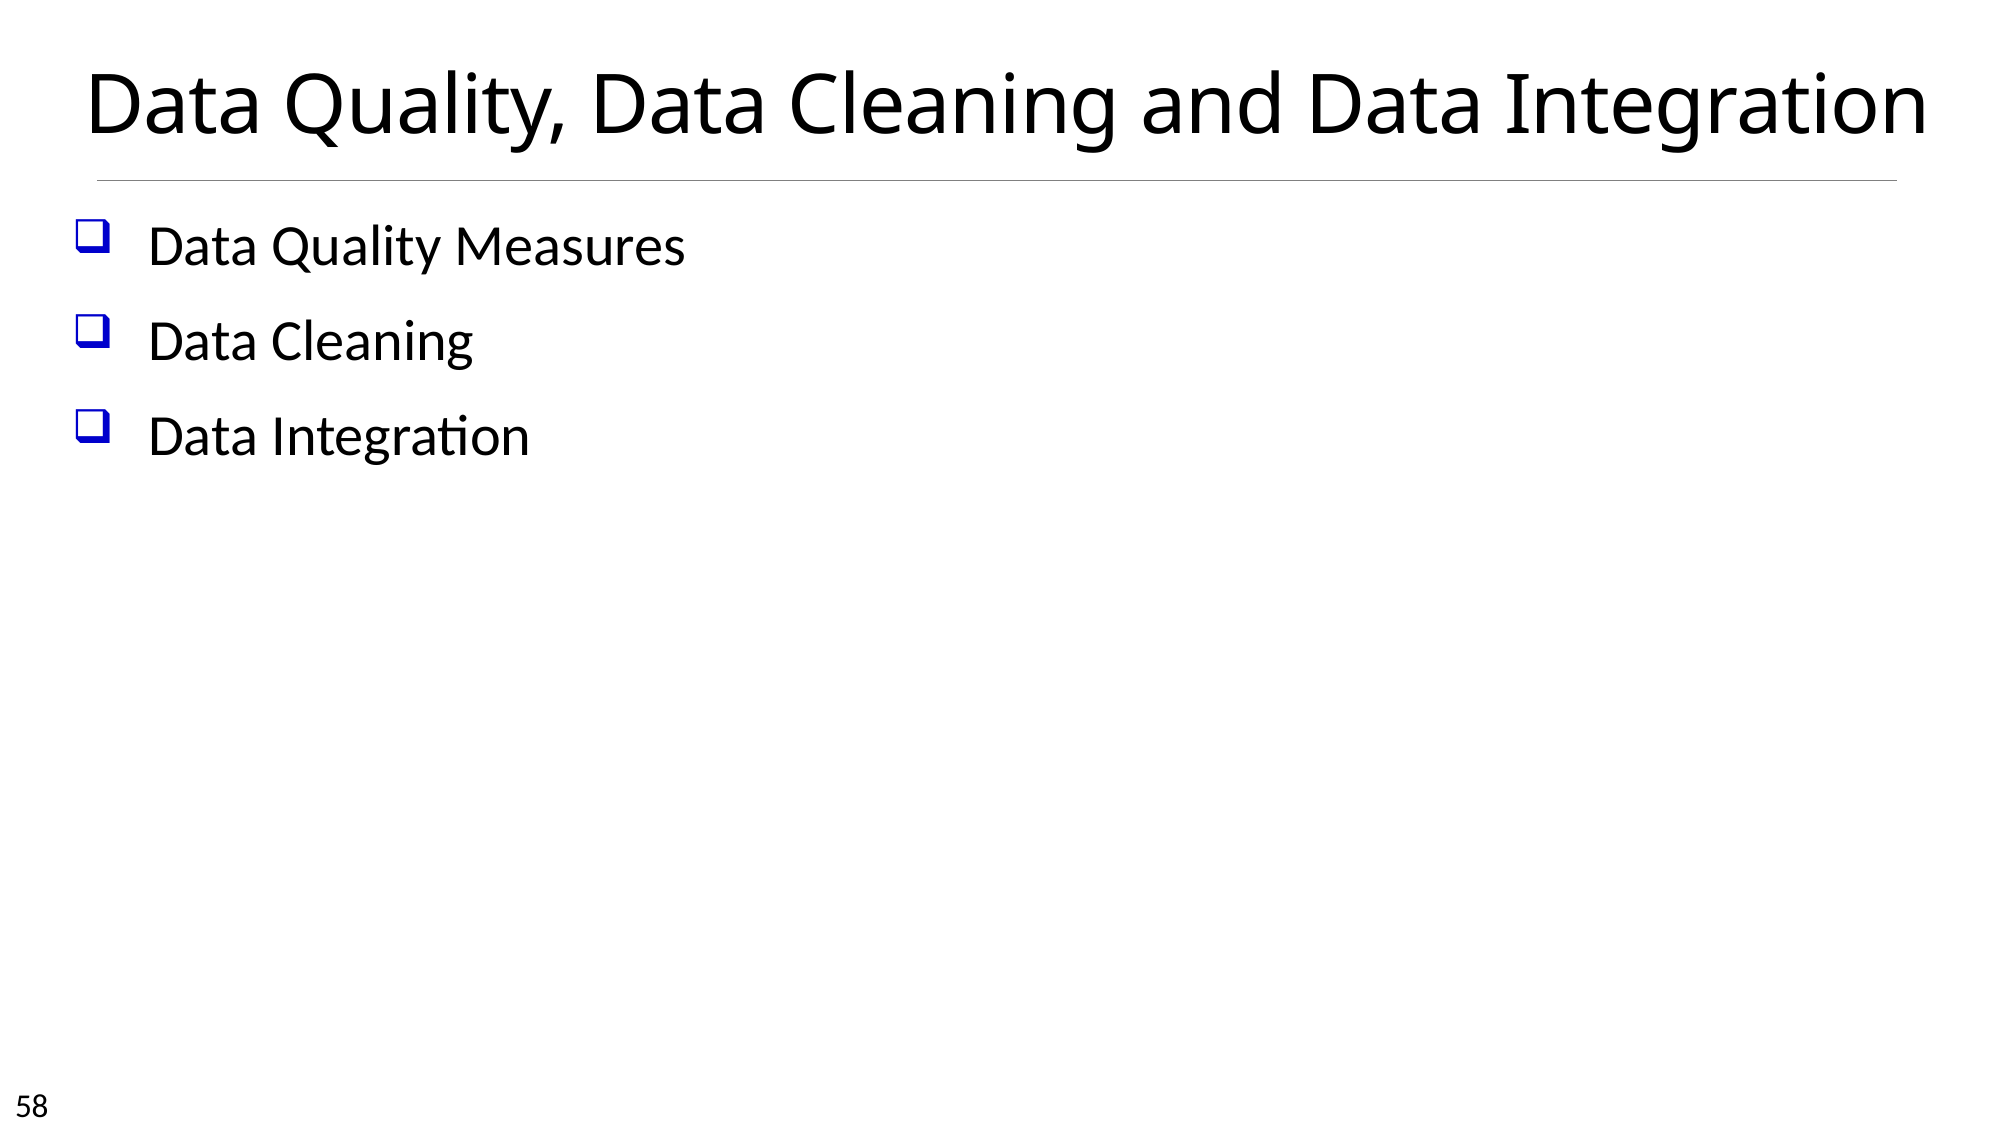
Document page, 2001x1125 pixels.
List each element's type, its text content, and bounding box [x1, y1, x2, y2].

list Data Quality Measures Data Cleaning Data Integration [57, 200, 1929, 1084]
title Data Quality, Data Cleaning and Data Integration [57, 36, 1957, 158]
